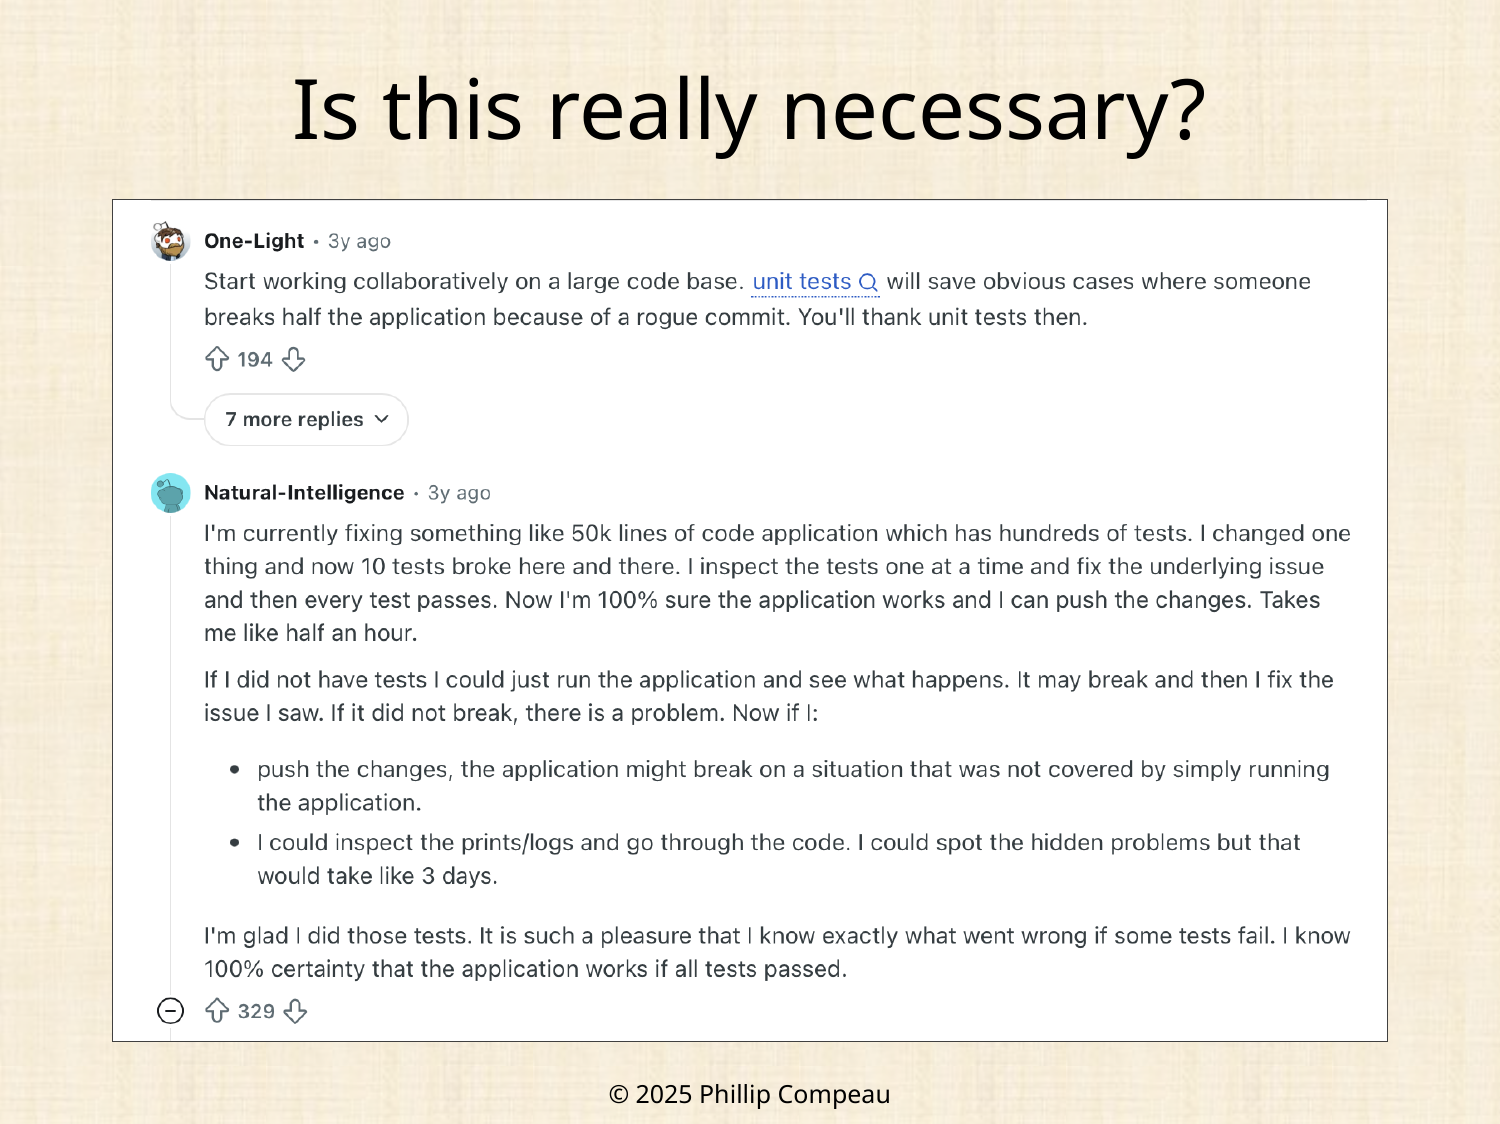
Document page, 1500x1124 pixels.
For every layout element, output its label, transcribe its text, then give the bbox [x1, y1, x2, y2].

title Is this really necessary? [75, 12, 1425, 200]
footer © 2025 Phillip Compeau [425, 1065, 1075, 1124]
picture [112, 199, 1388, 1042]
